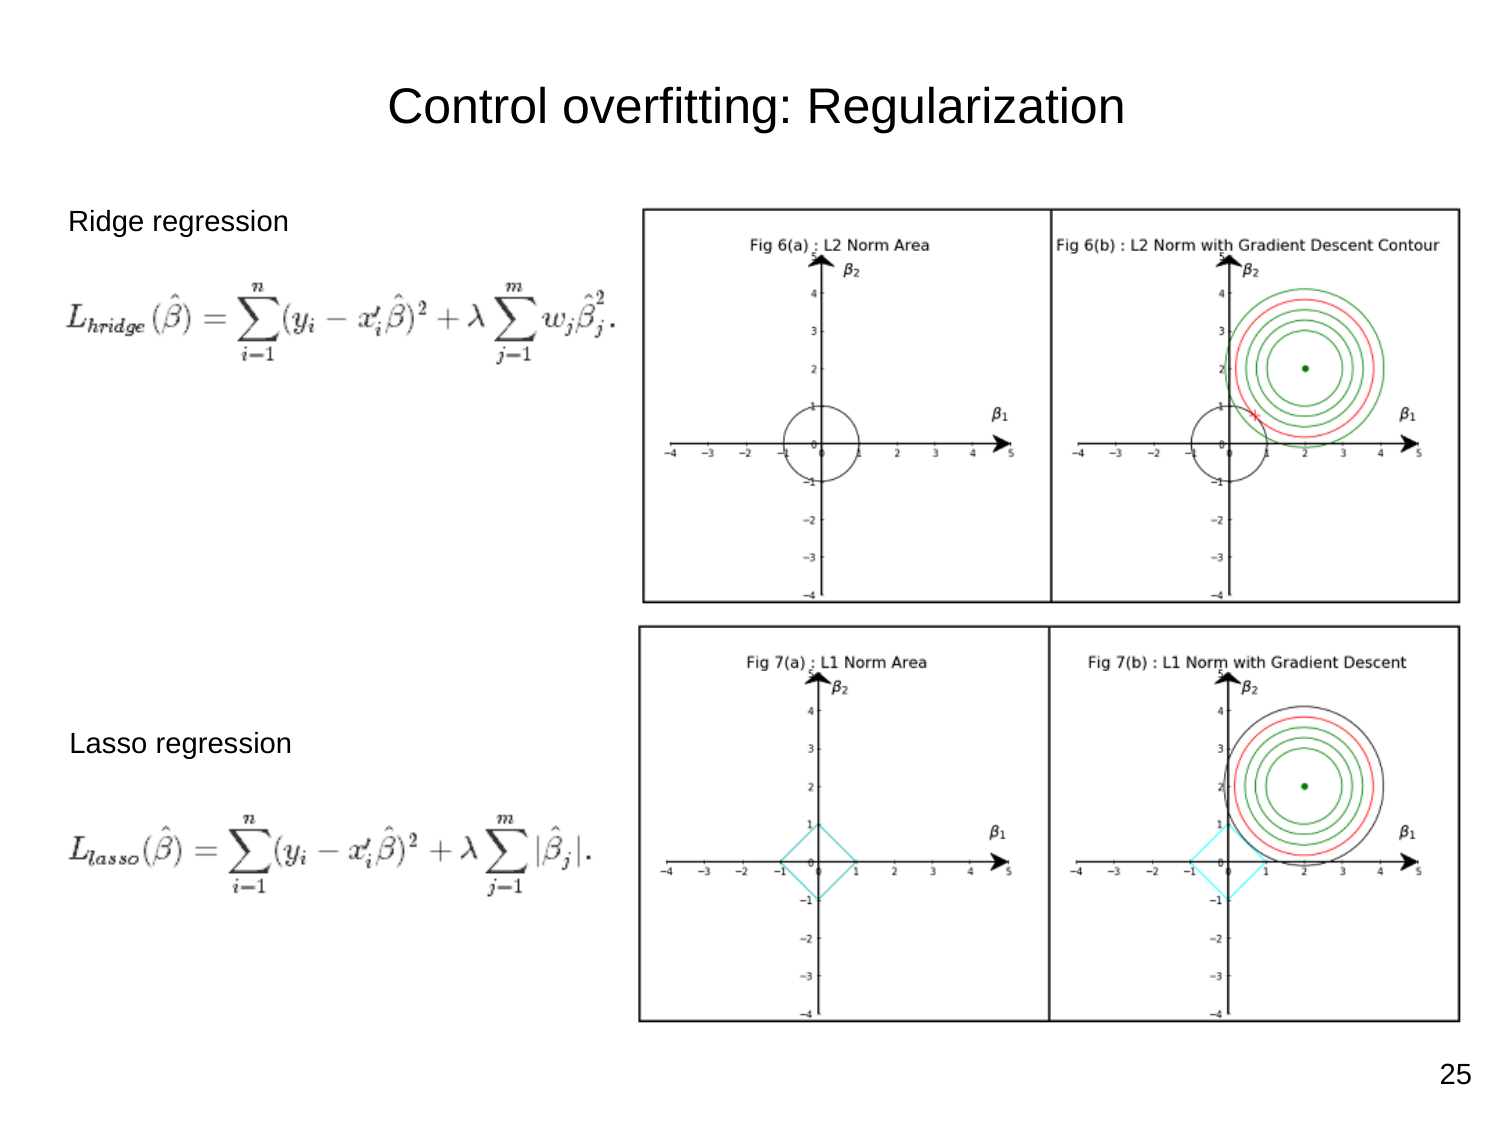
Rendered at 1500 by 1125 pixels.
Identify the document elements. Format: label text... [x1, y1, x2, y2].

picture [48, 262, 634, 378]
text_box [0, 193, 1425, 289]
picture [633, 621, 1466, 1029]
picture [637, 203, 1466, 609]
text_box Control overfitting: Regularization [109, 65, 1404, 143]
text_box Lasso regression [54, 717, 308, 767]
text_box Ridge regression [53, 195, 305, 245]
slide_number 25 [1424, 1042, 1500, 1103]
picture [53, 809, 604, 912]
